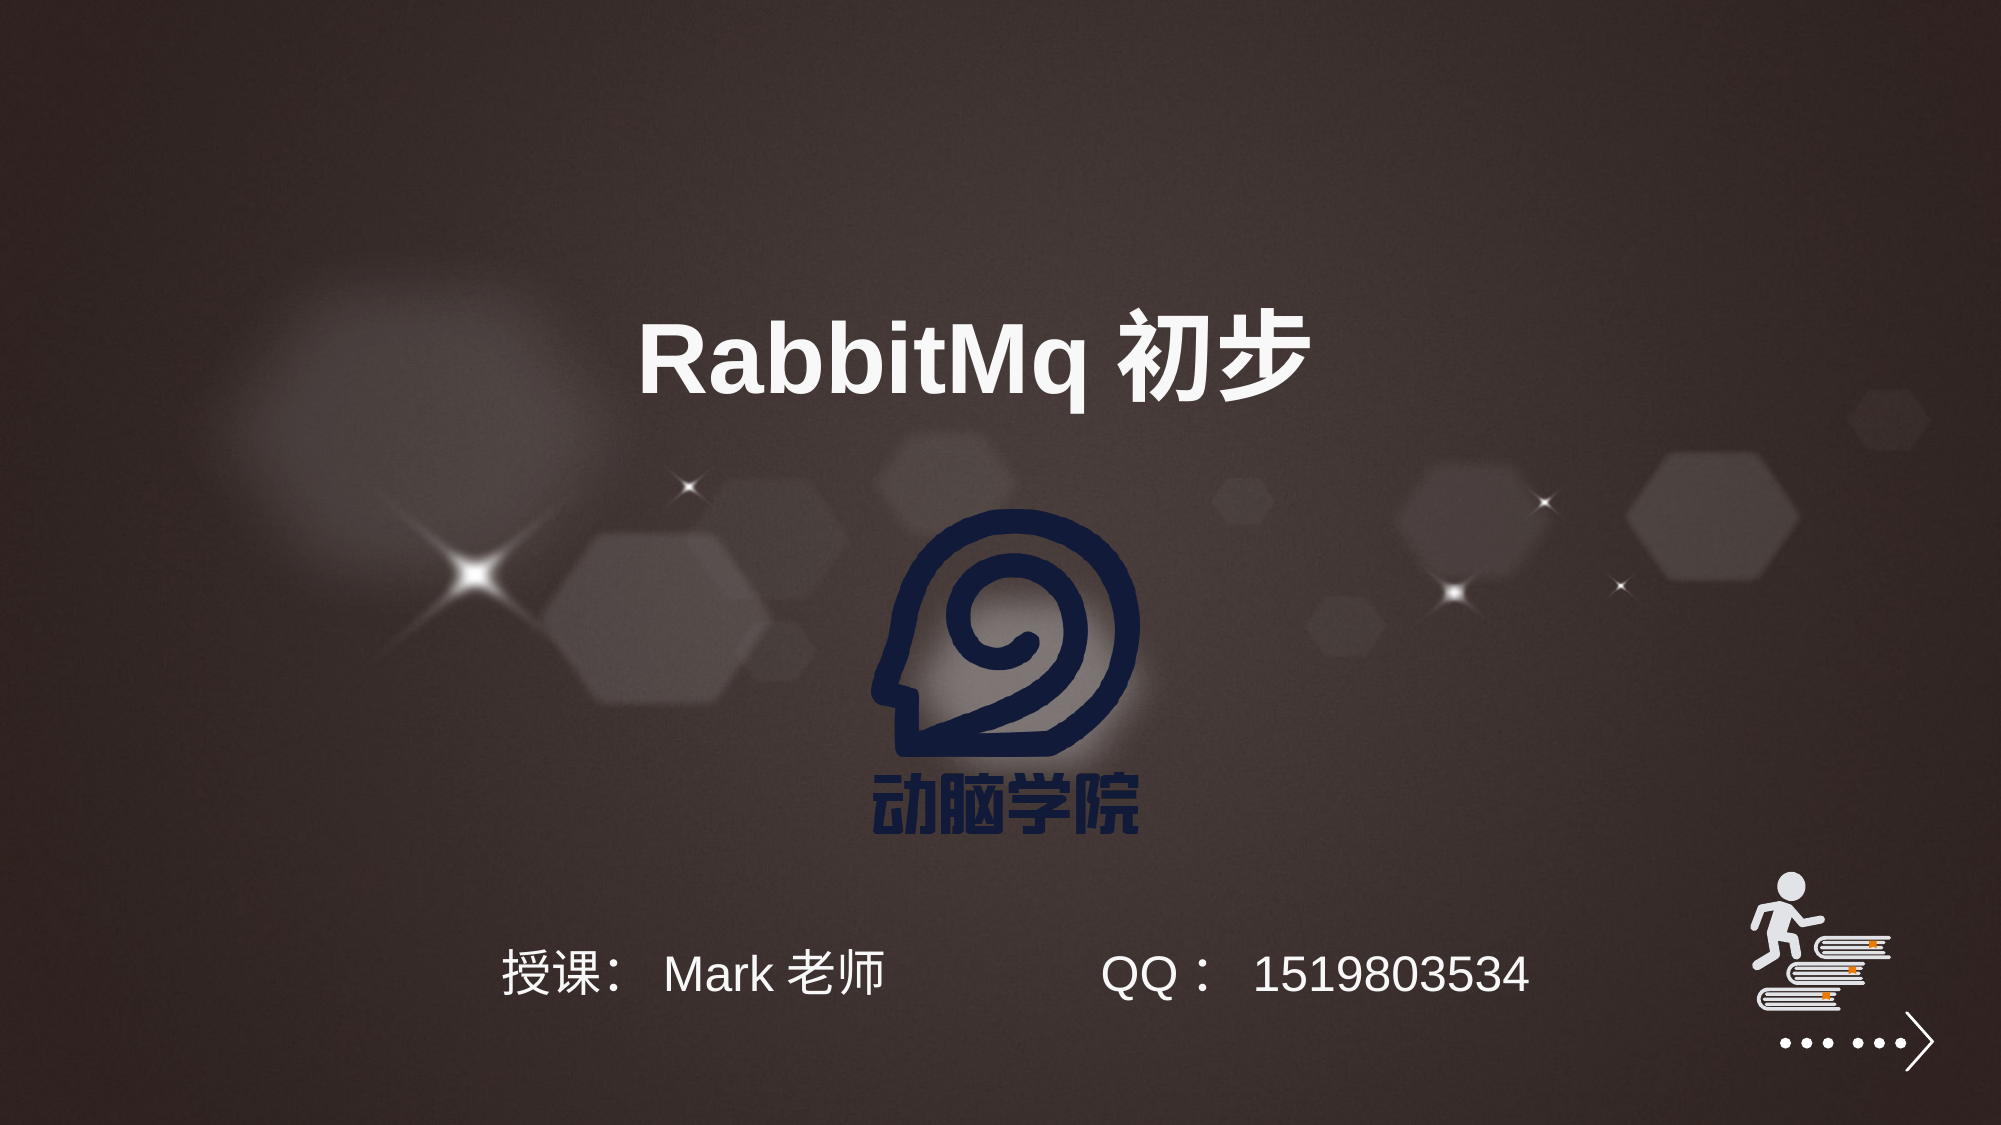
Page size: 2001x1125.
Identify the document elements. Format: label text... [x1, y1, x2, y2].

picture [0, 0, 2001, 1125]
subtitle 授课：Mark老师 QQ：1519803534 [397, 870, 1634, 1072]
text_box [1749, 870, 1892, 1011]
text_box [1779, 1011, 1935, 1072]
title RabbitMq初步 [367, 311, 1585, 396]
